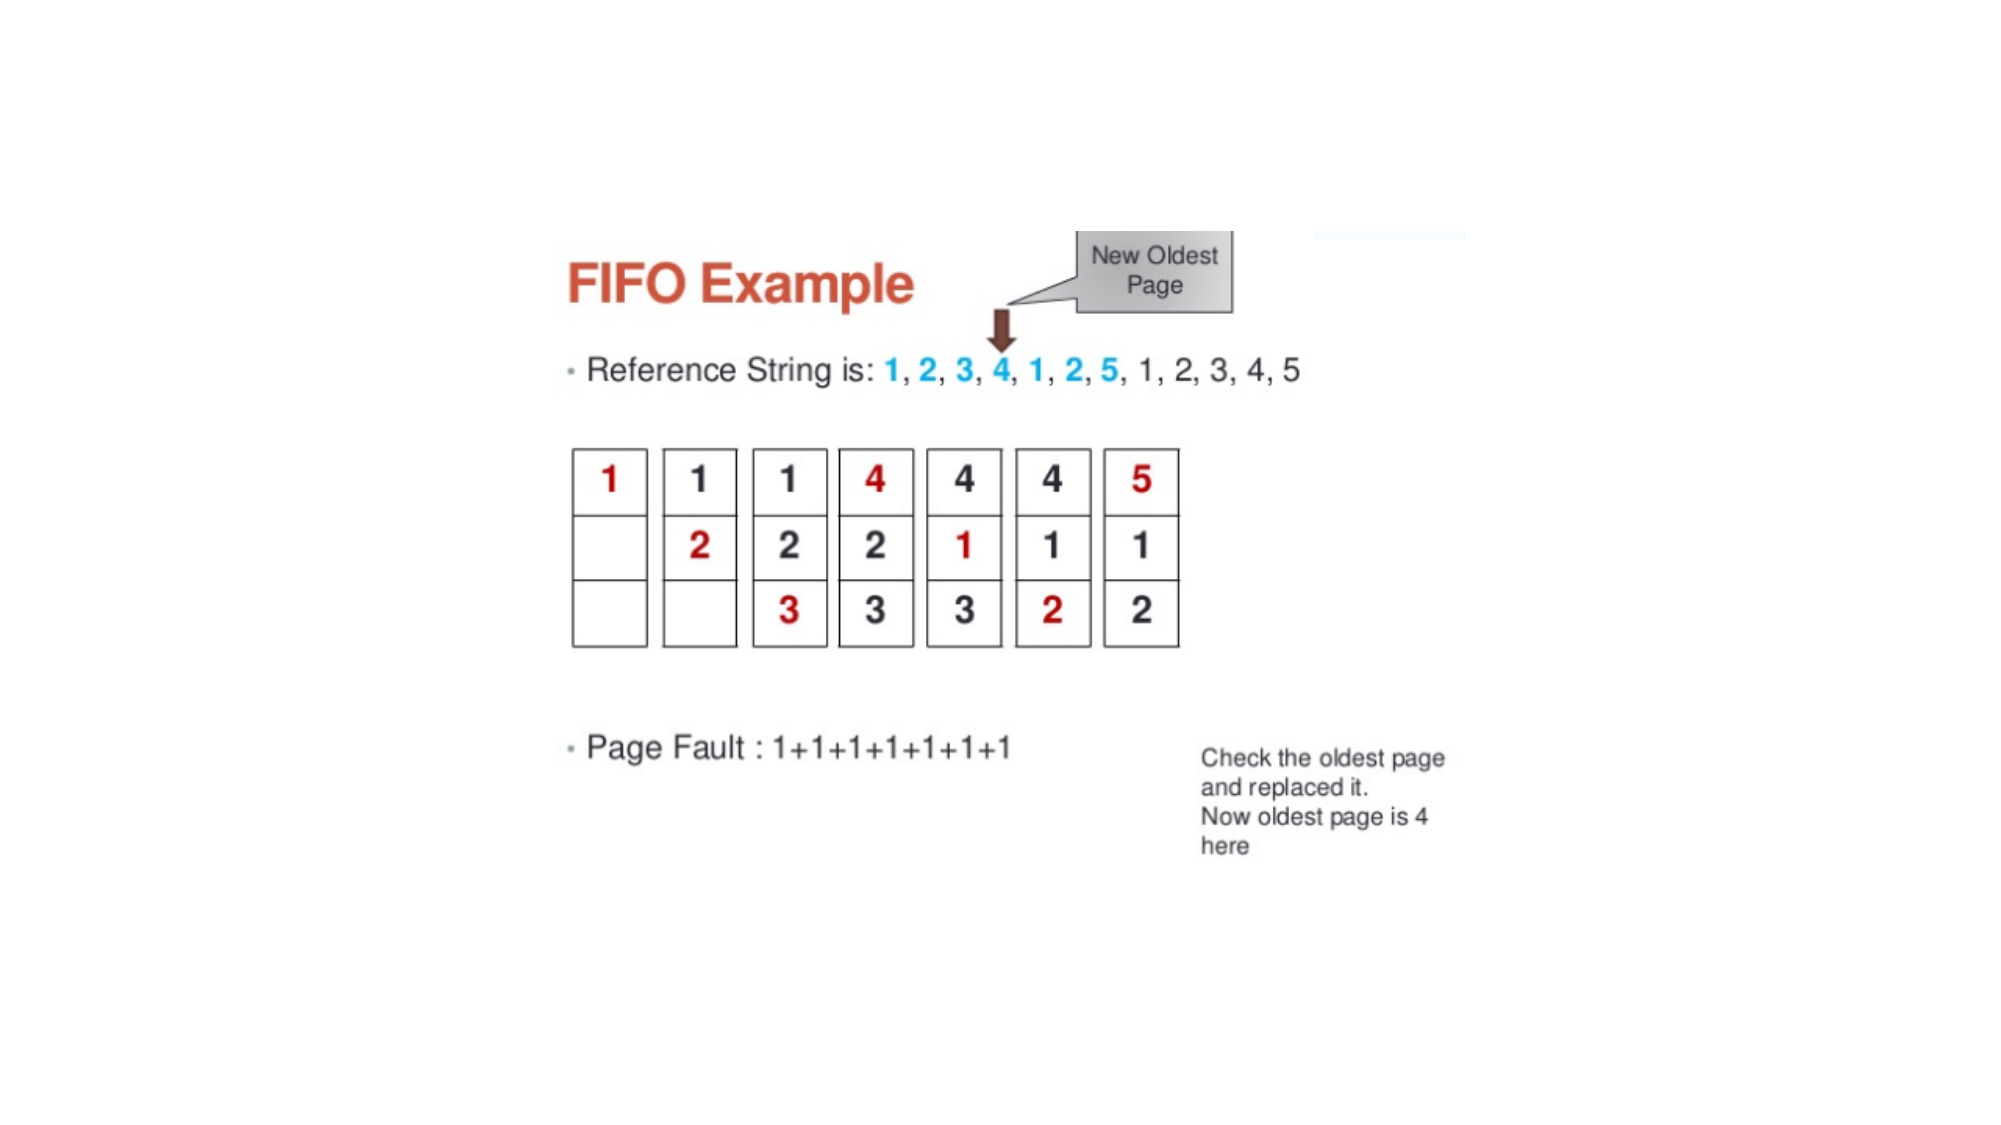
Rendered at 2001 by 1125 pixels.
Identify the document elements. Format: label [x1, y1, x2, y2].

picture [524, 231, 1475, 894]
